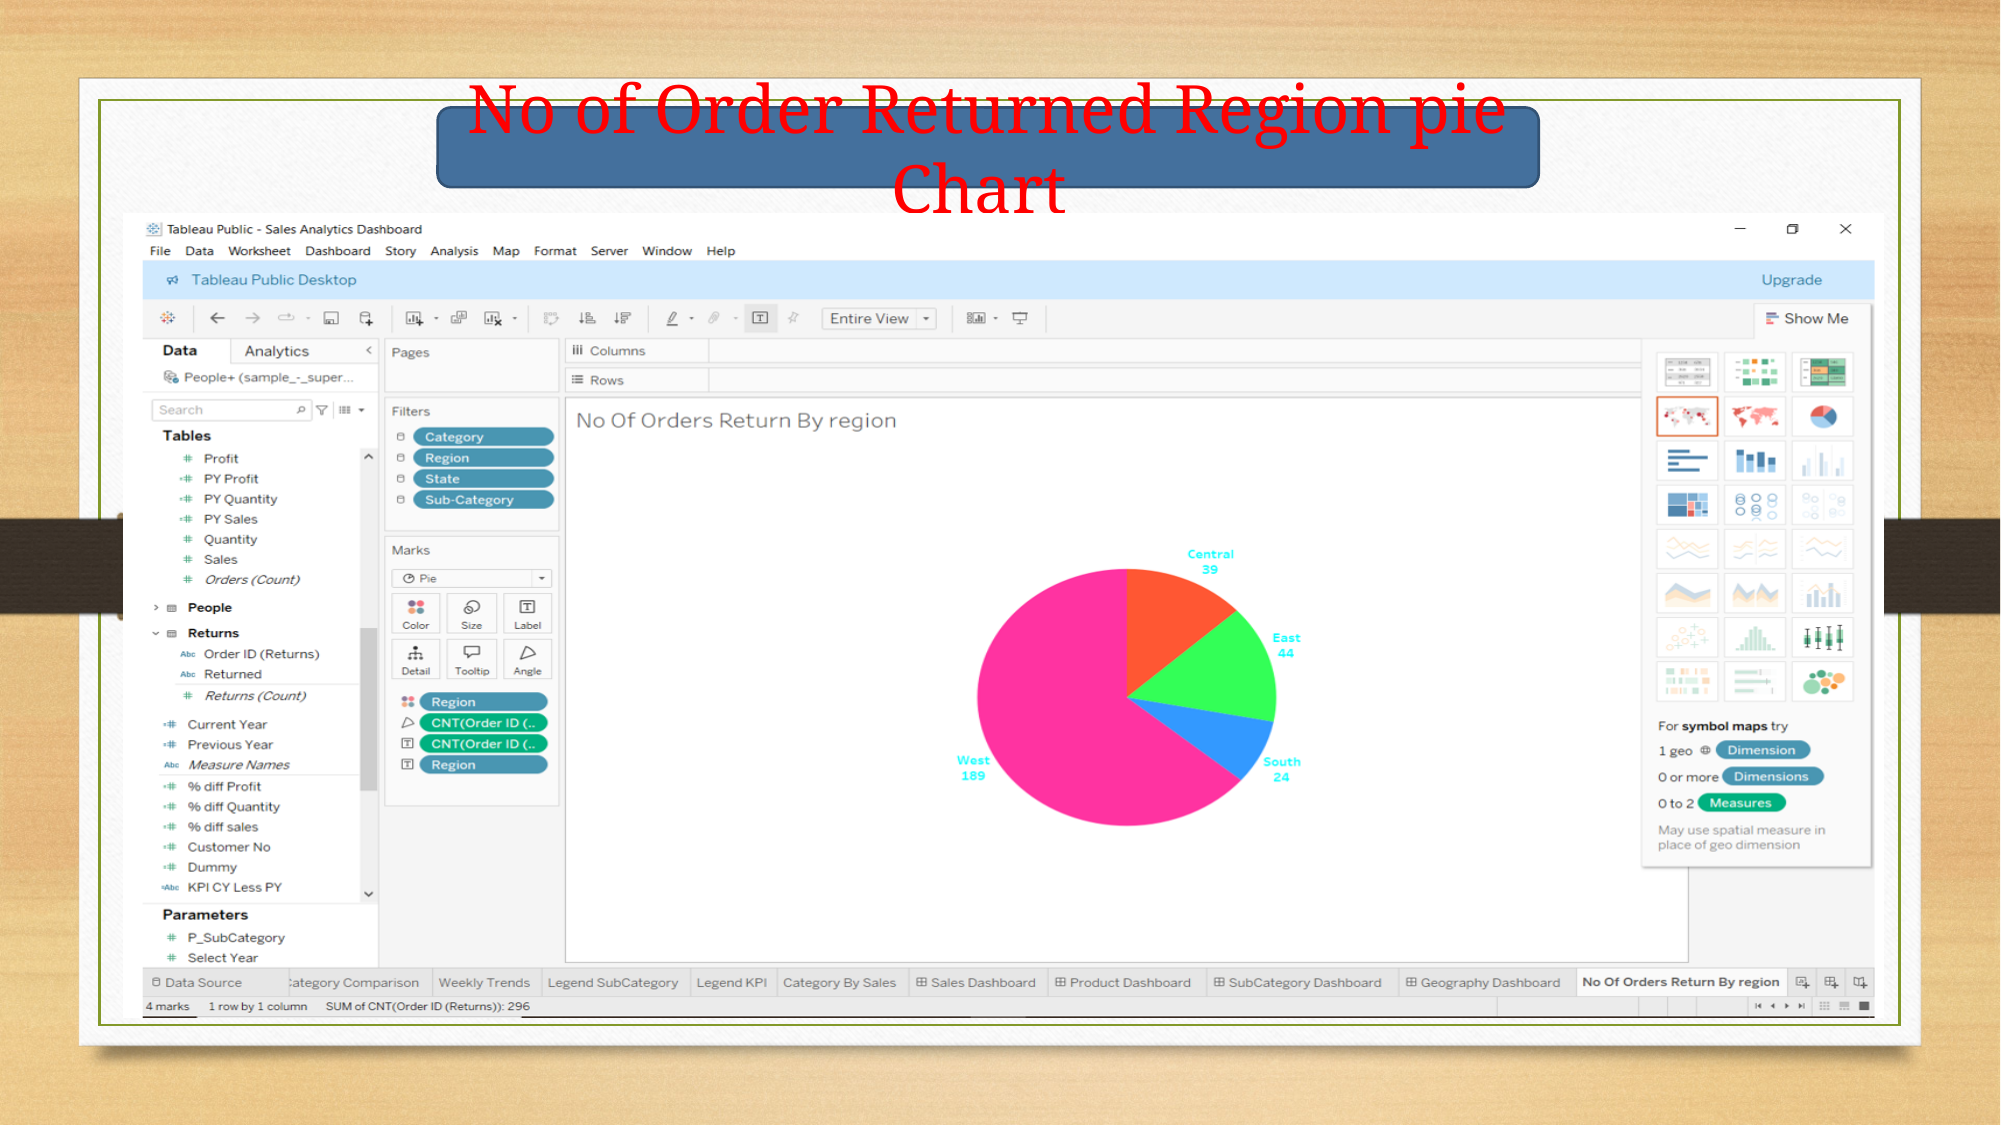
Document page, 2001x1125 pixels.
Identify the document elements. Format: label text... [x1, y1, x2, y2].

text_box No of Order Returned Region pie Chart [436, 106, 1541, 189]
picture [0, 0, 2001, 1125]
